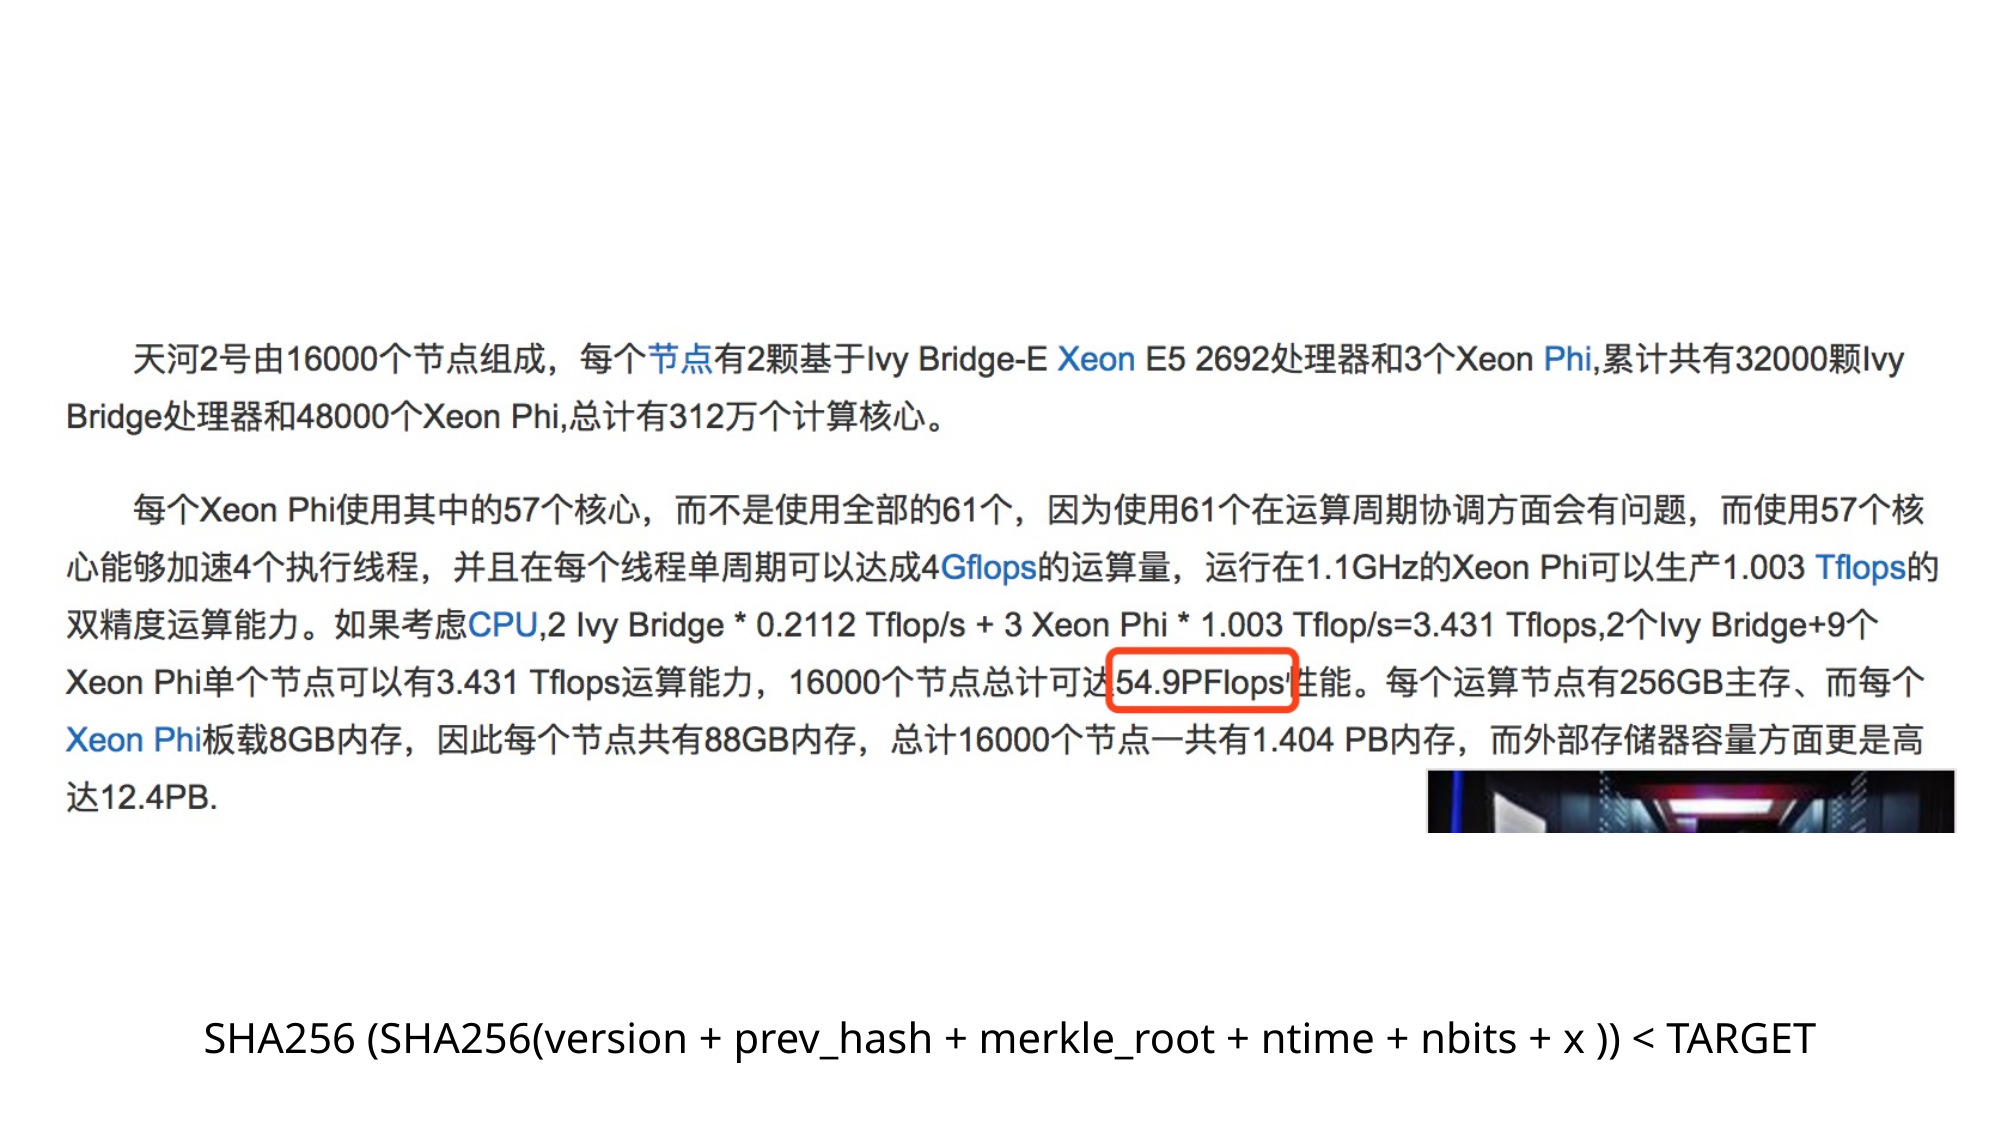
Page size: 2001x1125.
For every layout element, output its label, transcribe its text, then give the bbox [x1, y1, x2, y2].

text_box SHA256 (SHA256(version + prev_hash + merkle_root + ntime + nbits + x )) < TARGET [188, 1004, 1832, 1070]
picture [36, 306, 1964, 833]
